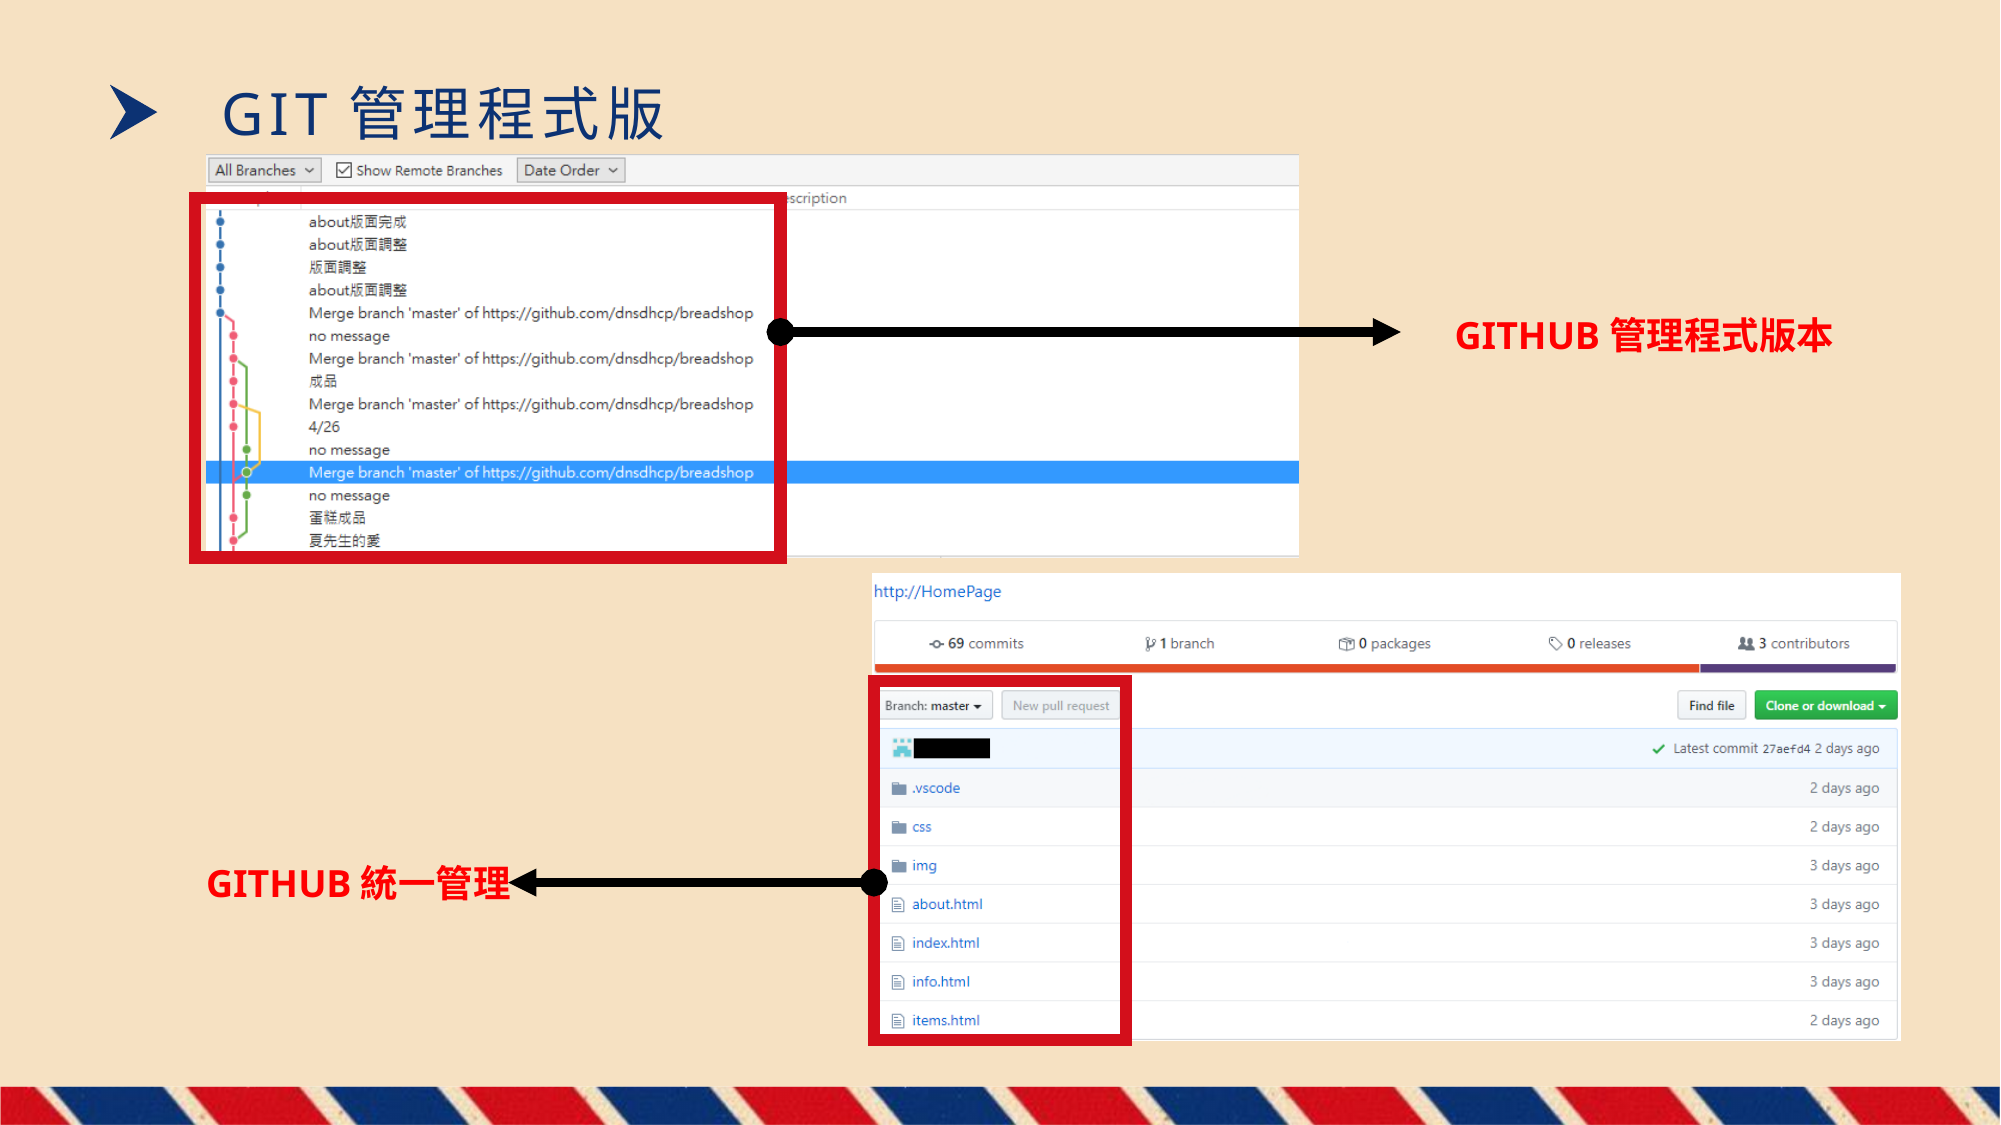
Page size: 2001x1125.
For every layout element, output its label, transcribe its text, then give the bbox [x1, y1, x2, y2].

text_box [194, 197, 206, 558]
text_box GITHUB統一管理 [191, 852, 526, 912]
picture [206, 154, 1299, 558]
picture [872, 573, 1901, 1041]
picture [2, 1087, 1998, 1124]
text_box GITHUB管理程式版本 [1439, 304, 1850, 365]
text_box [110, 69, 742, 155]
